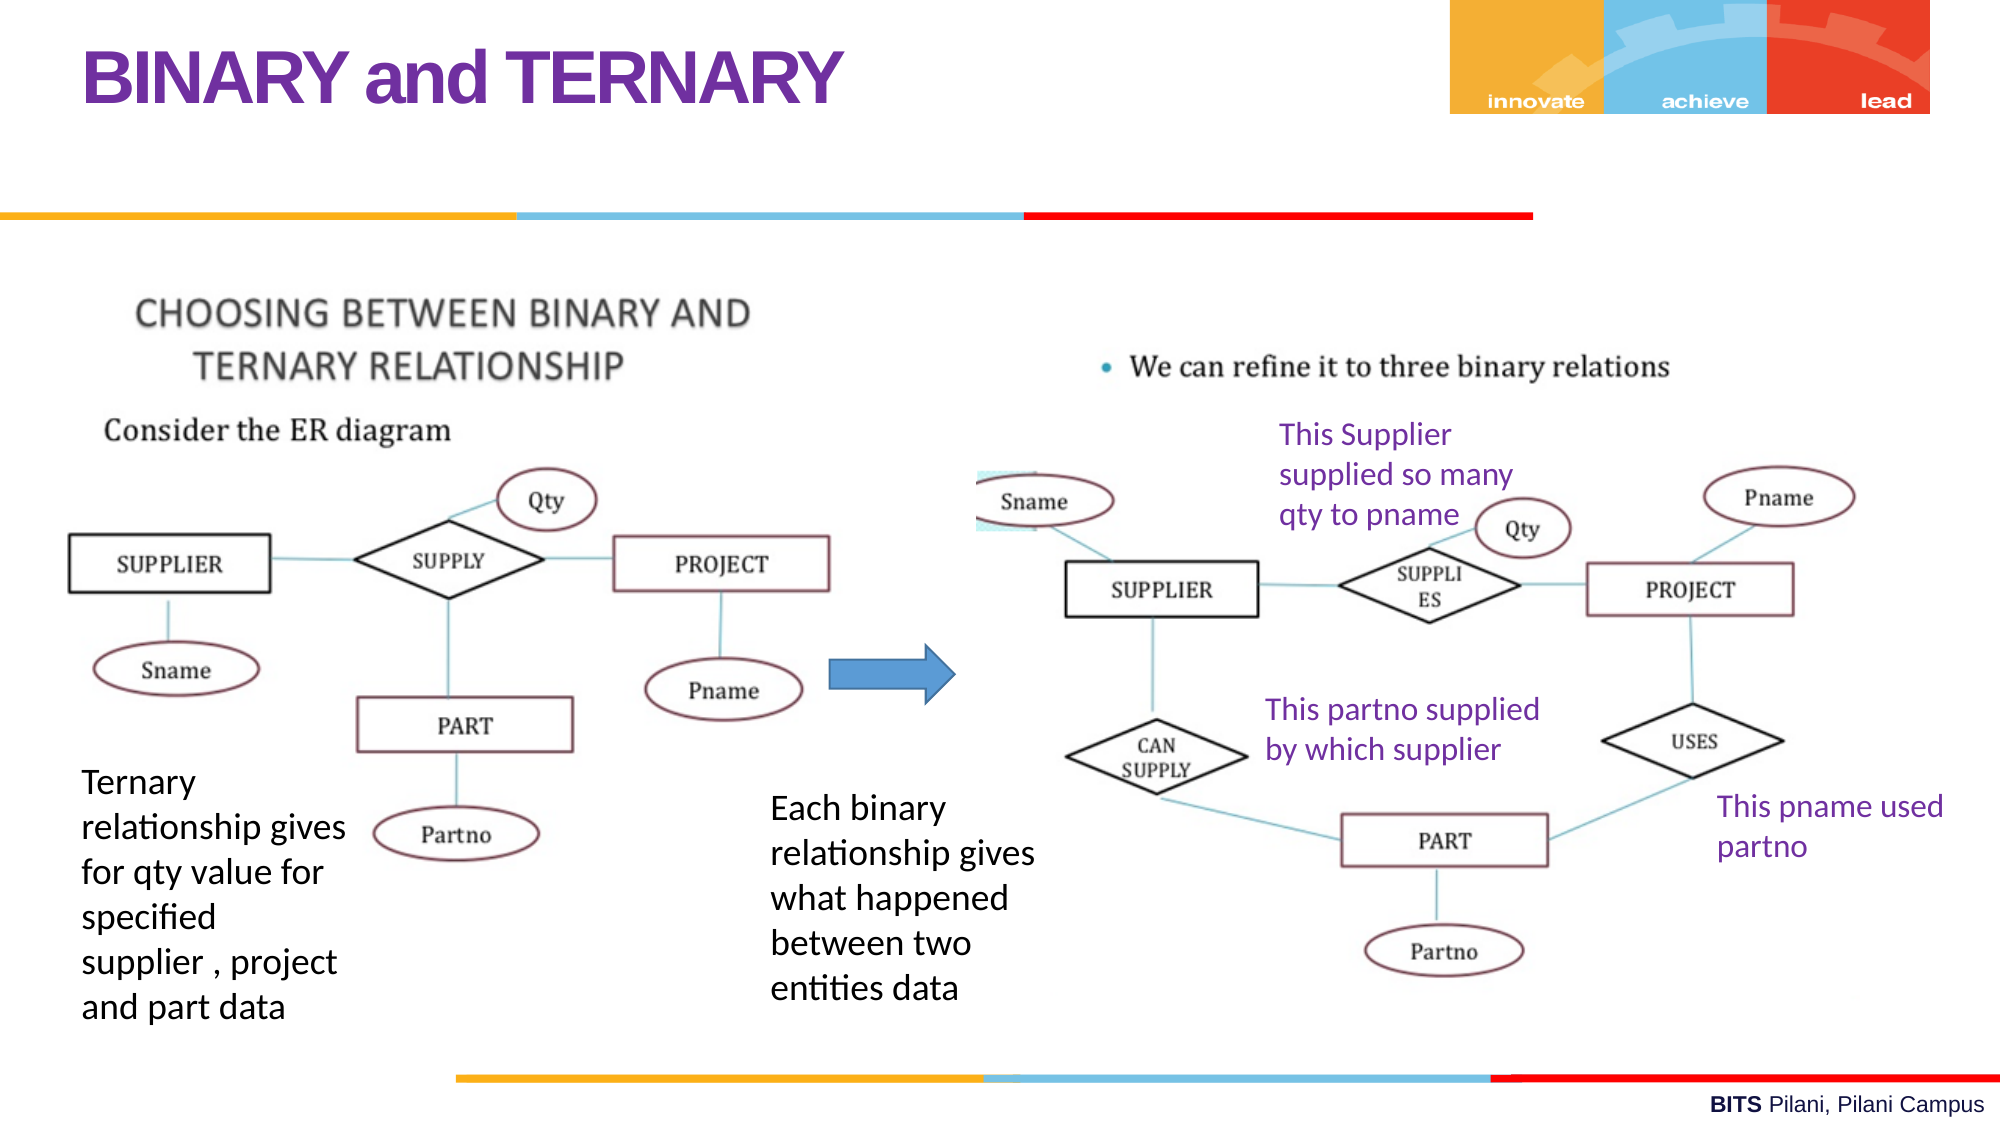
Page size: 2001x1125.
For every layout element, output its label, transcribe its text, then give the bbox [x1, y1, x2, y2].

text_box Ternary relationship gives for qty value for specified supplier , project and part data [66, 871, 374, 1035]
text_box [844, 642, 957, 706]
list BINARY and TERNARY [66, 24, 1450, 213]
text_box Each binary relationship gives what happened between two entities data [755, 775, 1063, 1016]
picture [66, 284, 844, 871]
text_box This pname used partno [1860, 776, 2000, 872]
picture [1449, 0, 1930, 114]
picture [976, 346, 1860, 1002]
